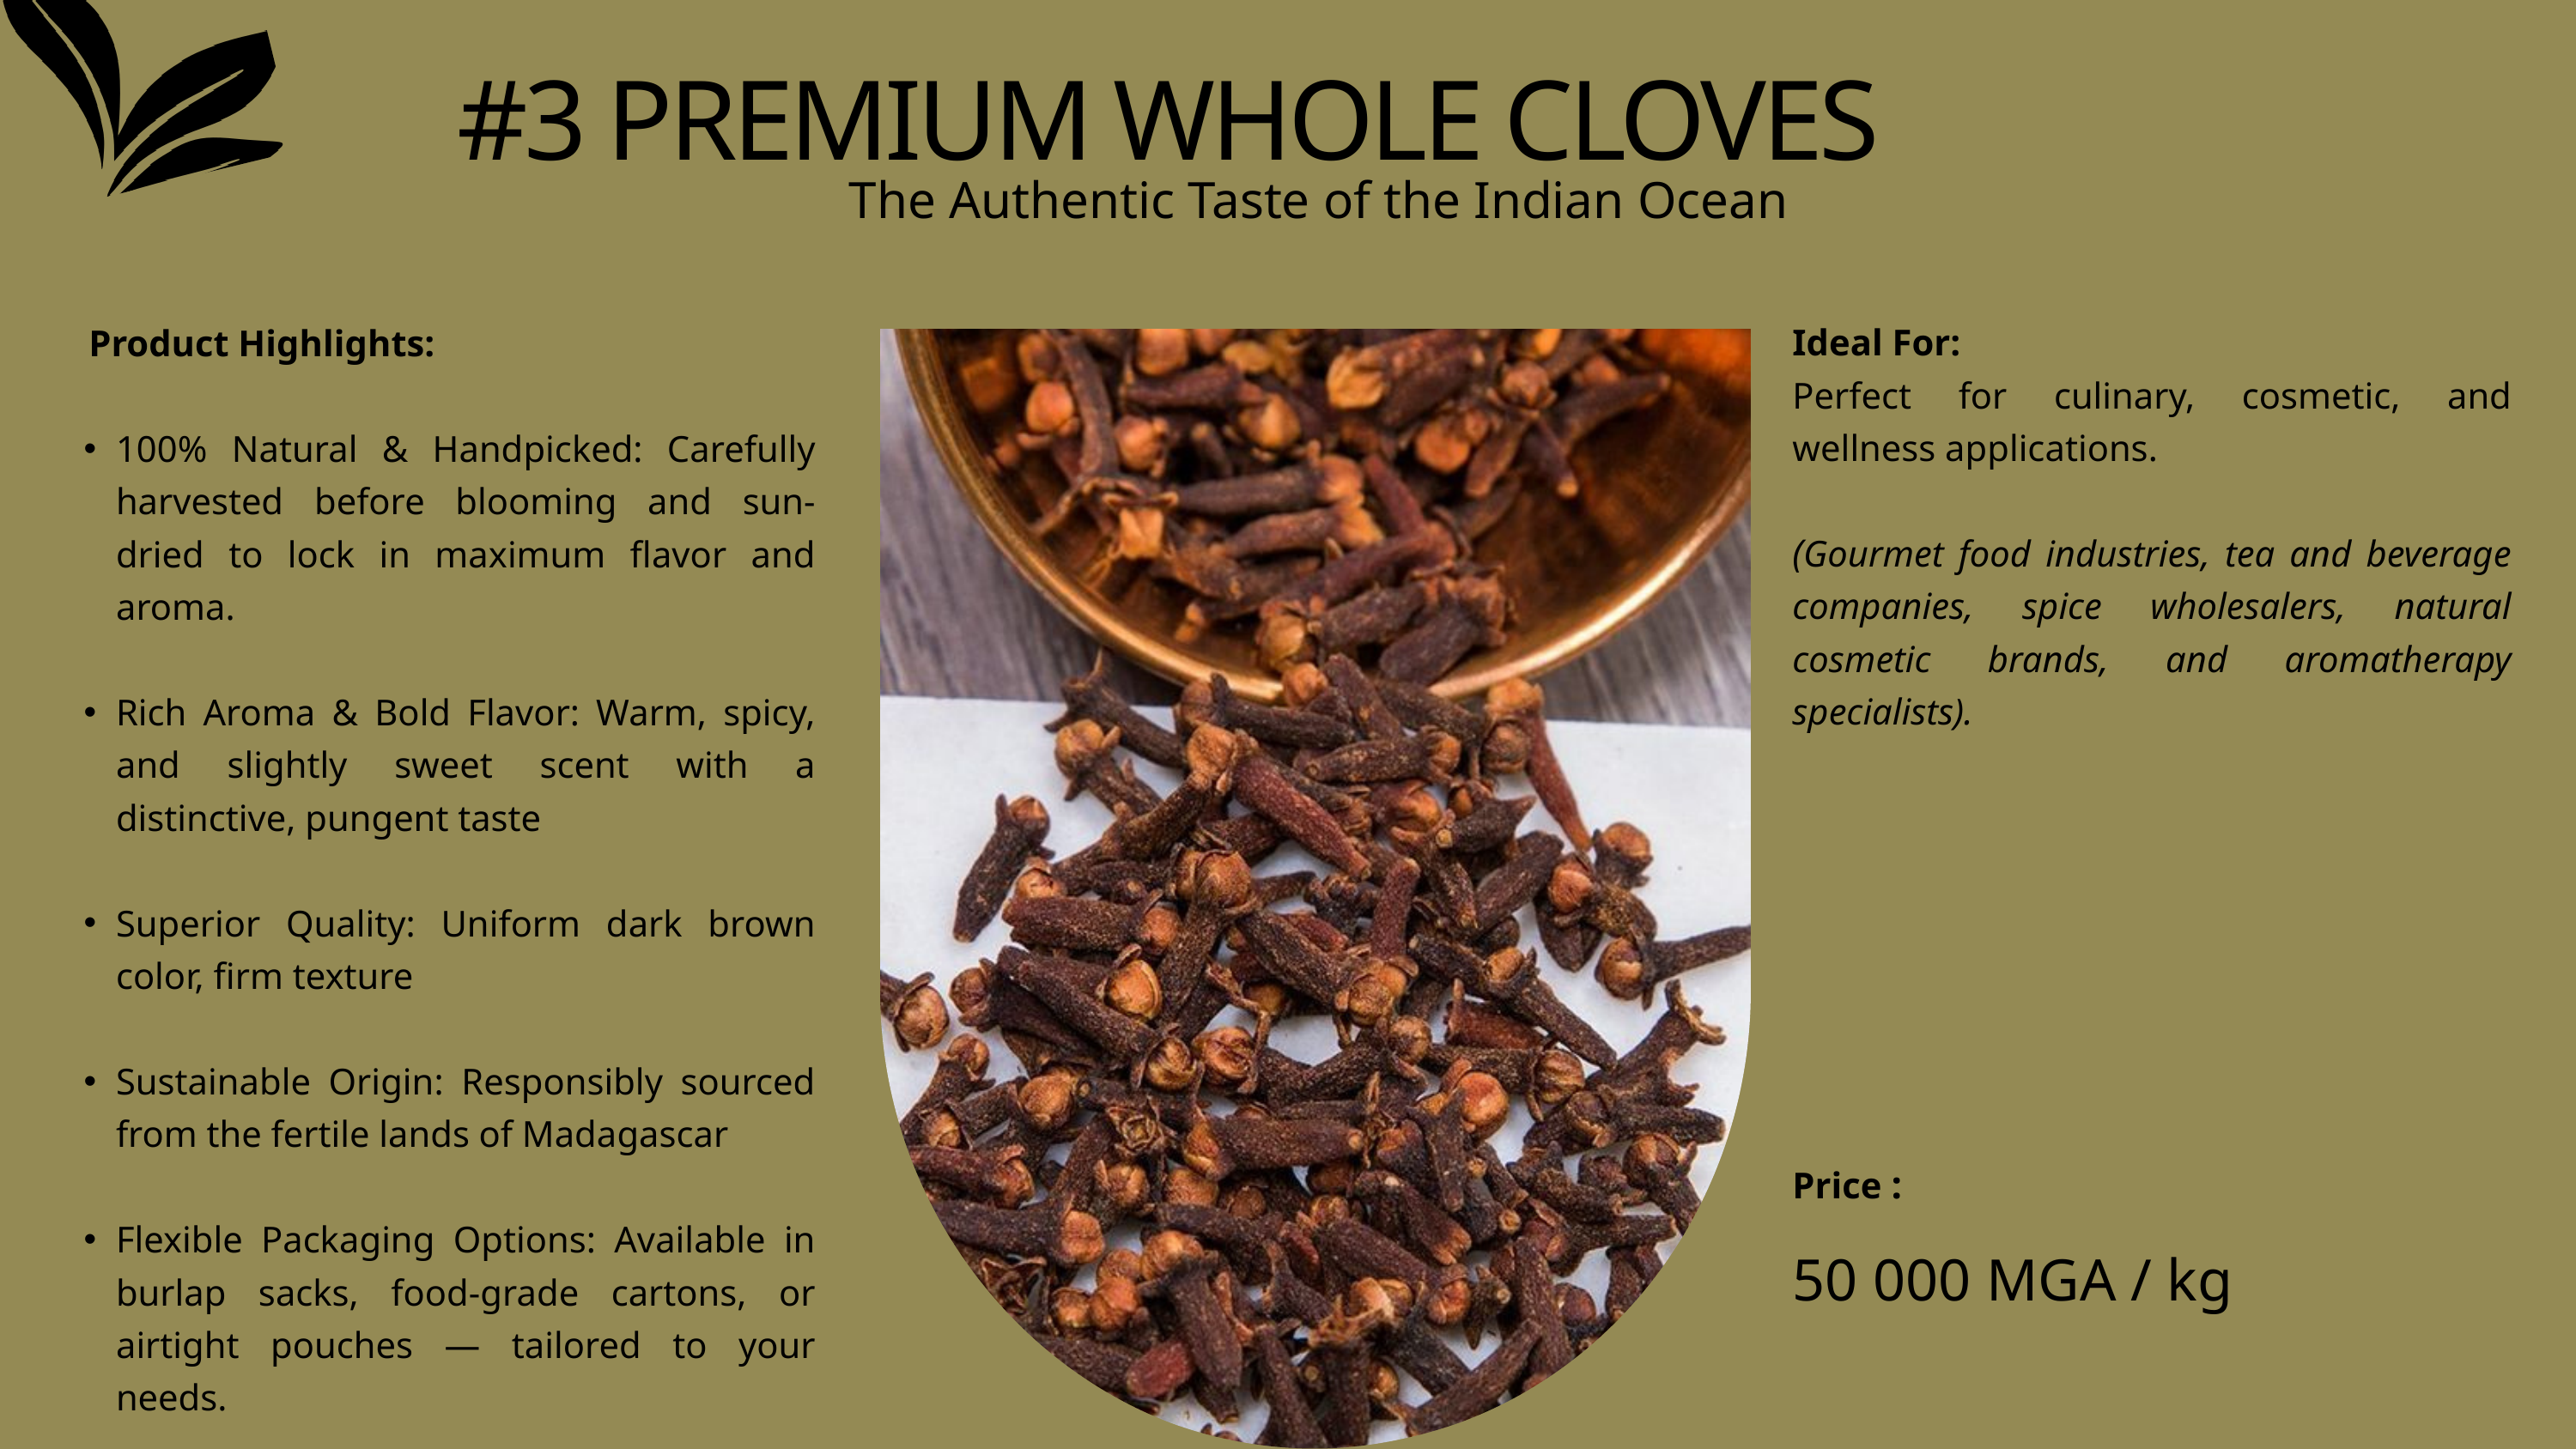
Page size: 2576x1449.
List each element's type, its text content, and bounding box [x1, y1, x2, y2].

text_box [879, 328, 1752, 1449]
text_box [0, 0, 2576, 1449]
text_box #3 PREMIUM WHOLE CLOVES [457, 28, 2119, 183]
text_box Ideal For: Perfect for culinary, cosmetic, and wellness applications. (Gourmet food industries, tea and beverage companies, spice wholesalers, natural cosmetic brands, and aromatherapy specialists). Price : 50 000 MGA / kg [1792, 310, 2512, 1313]
text_box The Authentic Taste of the Indian Ocean [762, 155, 1875, 228]
text_box Product Highlights: 100% Natural & Handpicked: Carefully harvested before blooming and sun-dried to lock in maximum flavor and aroma. Rich Aroma & Bold Flavor: Warm, spicy, and slightly sweet scent with a distinctive, pungent taste Superior Quality: Uniform dark brown color, firm texture Sustainable Origin: Responsibly sourced from the fertile lands of Madagascar Flexible Packaging Options: Available in burlap sacks, food-grade cartons, or airtight pouches — tailored to your needs. [52, 311, 816, 1449]
text_box [0, 0, 296, 210]
